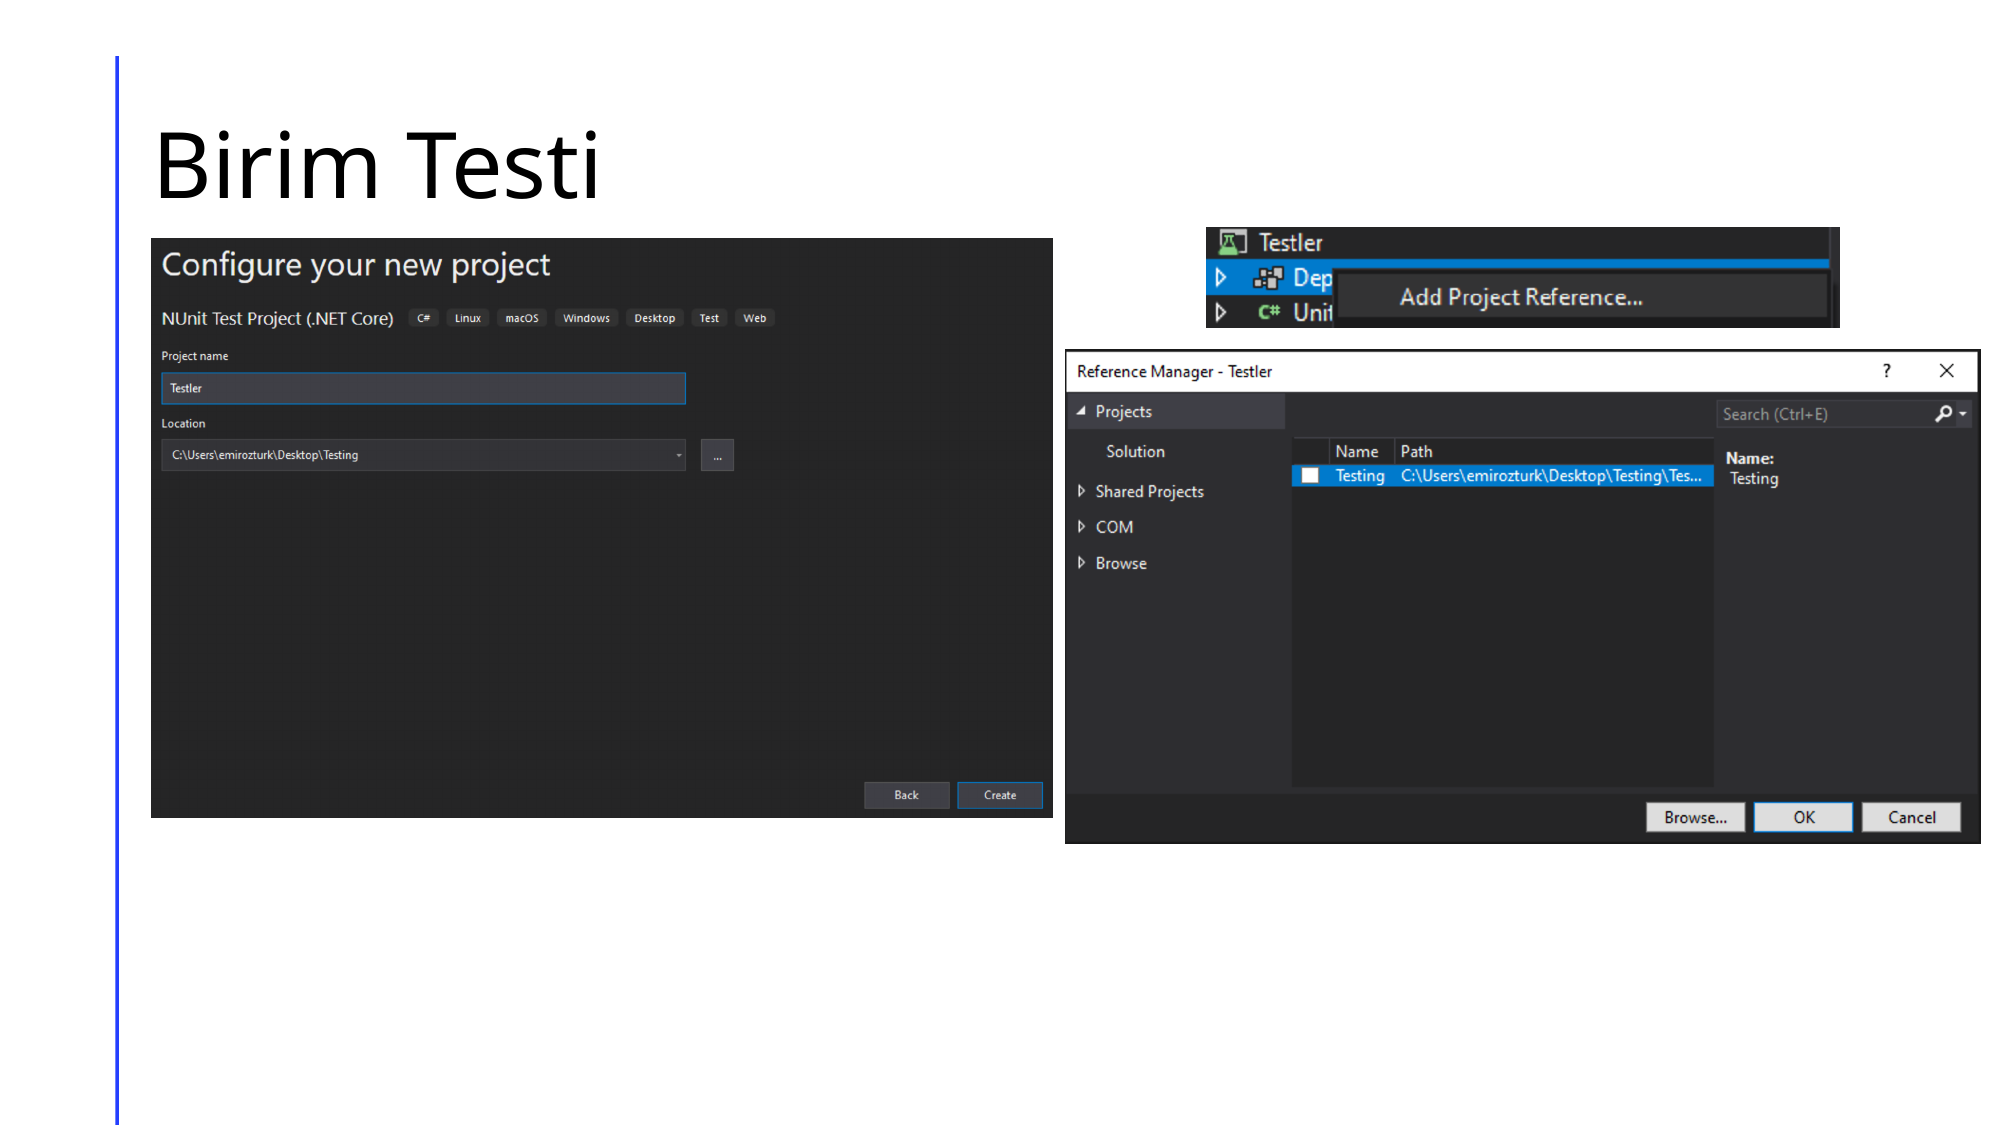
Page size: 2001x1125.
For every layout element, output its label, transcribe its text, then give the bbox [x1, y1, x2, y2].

picture [150, 238, 1053, 818]
picture [1065, 349, 1981, 844]
picture [1206, 227, 1840, 328]
title Birim Testi [137, 59, 1863, 278]
